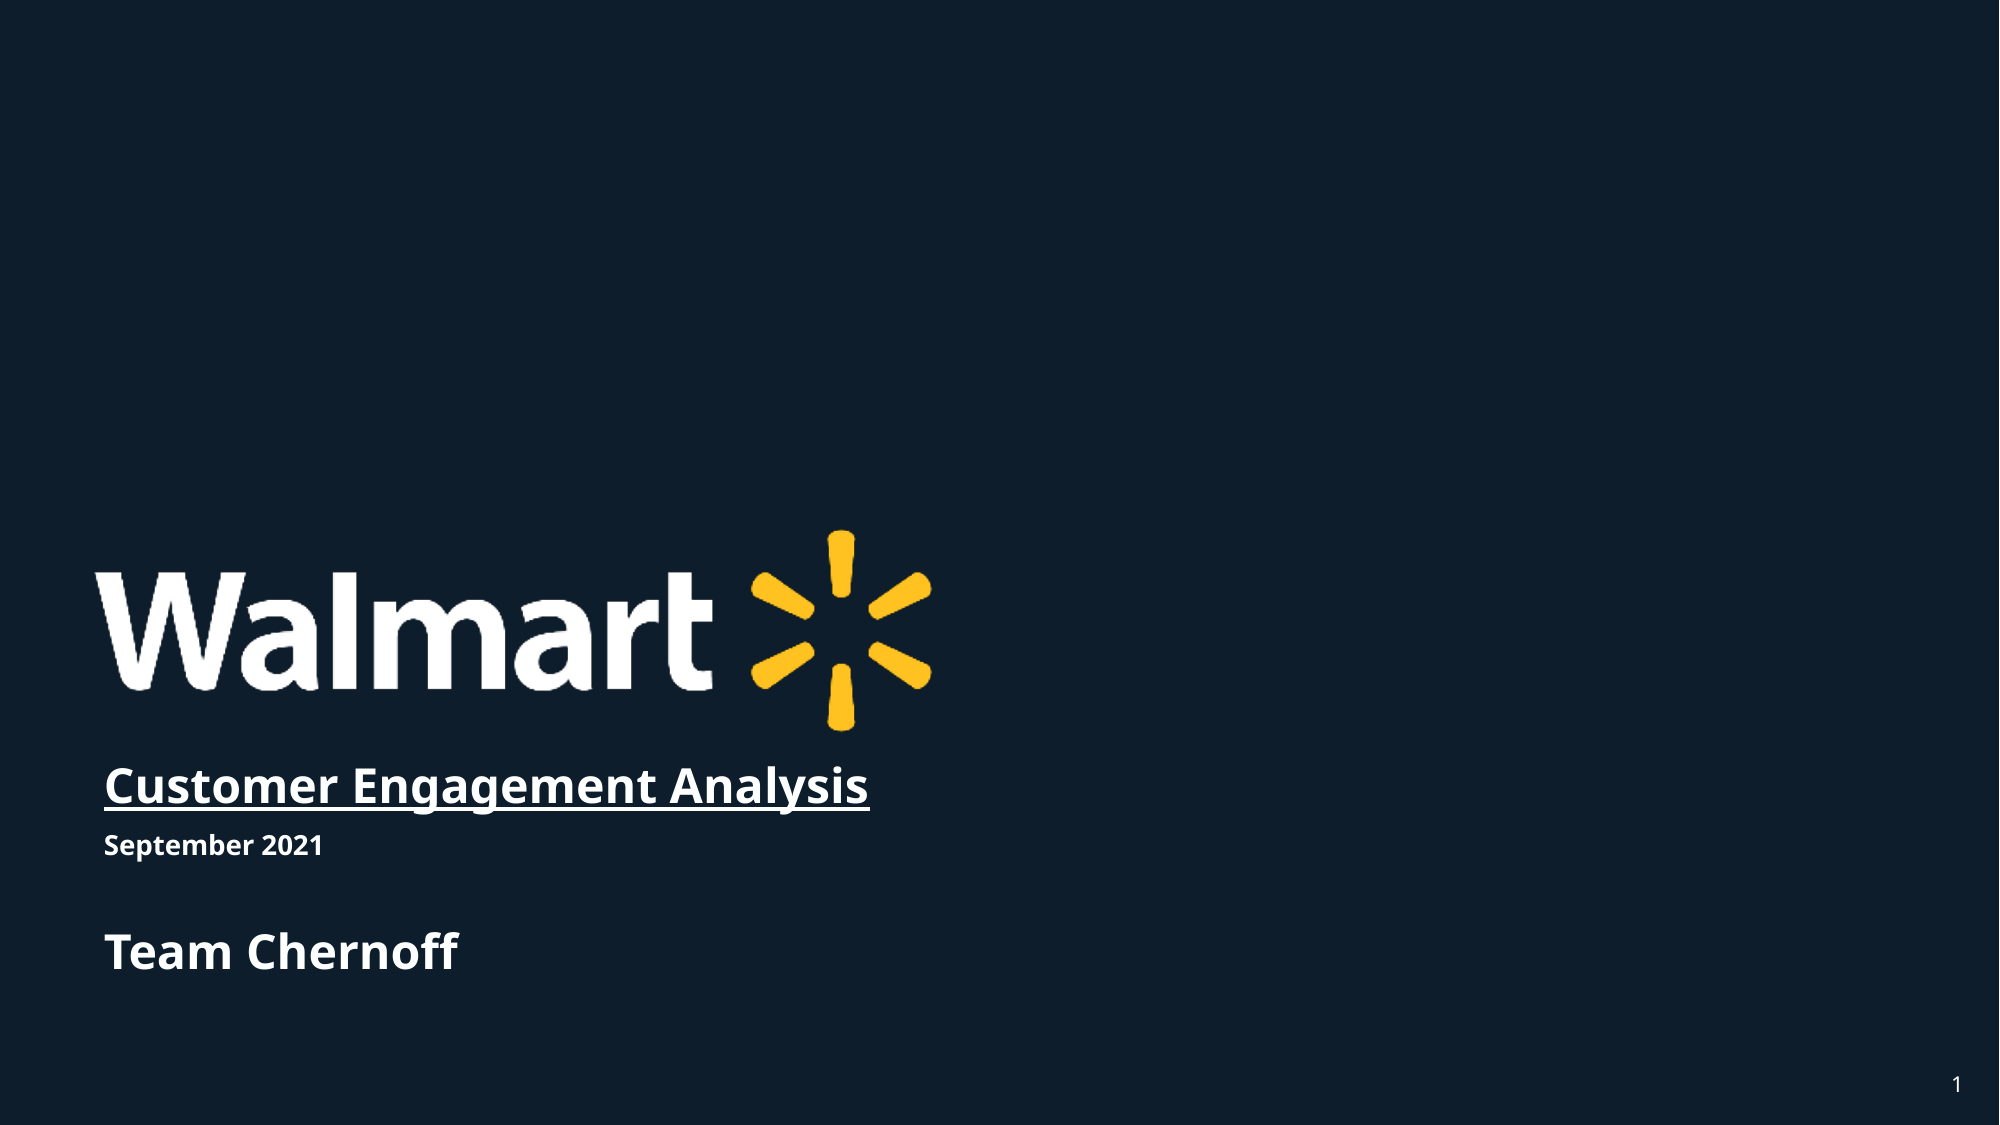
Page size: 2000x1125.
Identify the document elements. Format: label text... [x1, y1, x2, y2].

picture [27, 462, 1000, 801]
text_box Customer Engagement Analysis September 2021 Team Chernoff [88, 810, 888, 1050]
text_box 1 [1936, 1063, 1979, 1105]
